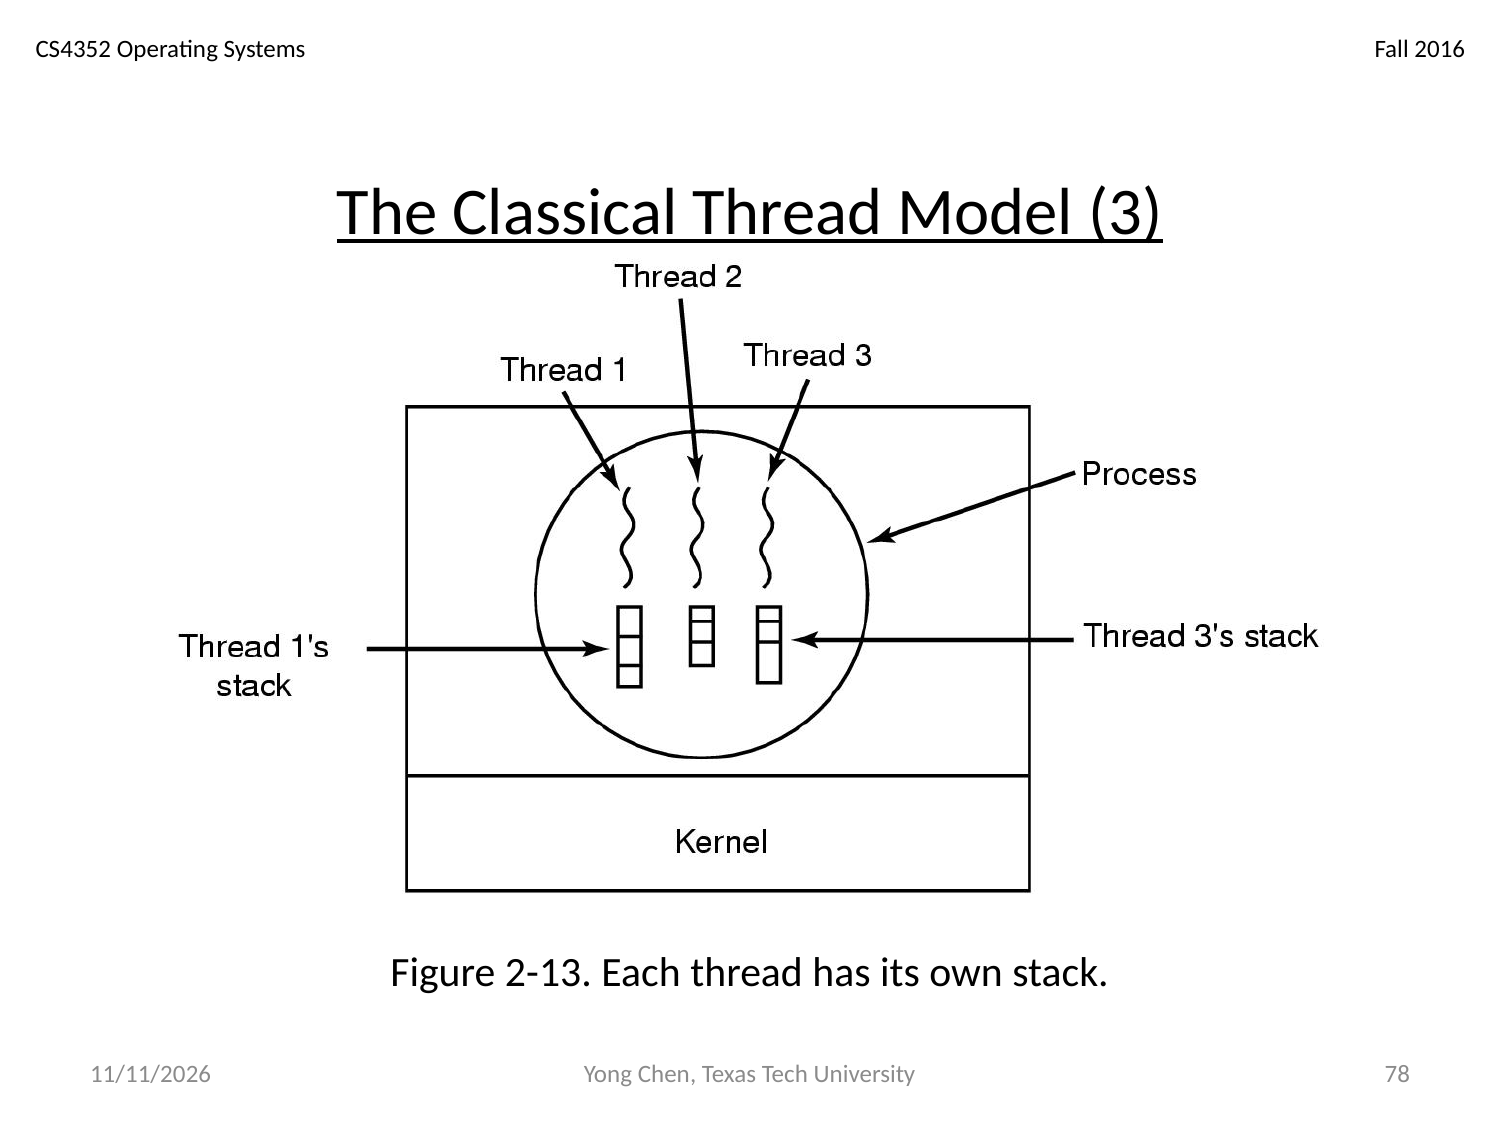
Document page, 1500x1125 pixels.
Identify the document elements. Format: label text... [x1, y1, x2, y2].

slide_number 78 [1074, 1075, 1425, 1103]
title The Classical Thread Model (3) [75, 160, 1425, 263]
text_box Figure 2-13. Each thread has its own stack. [0, 937, 1500, 1075]
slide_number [75, 1075, 425, 1103]
footer Yong Chen, Texas Tech University [512, 1075, 988, 1103]
picture [176, 250, 1324, 894]
